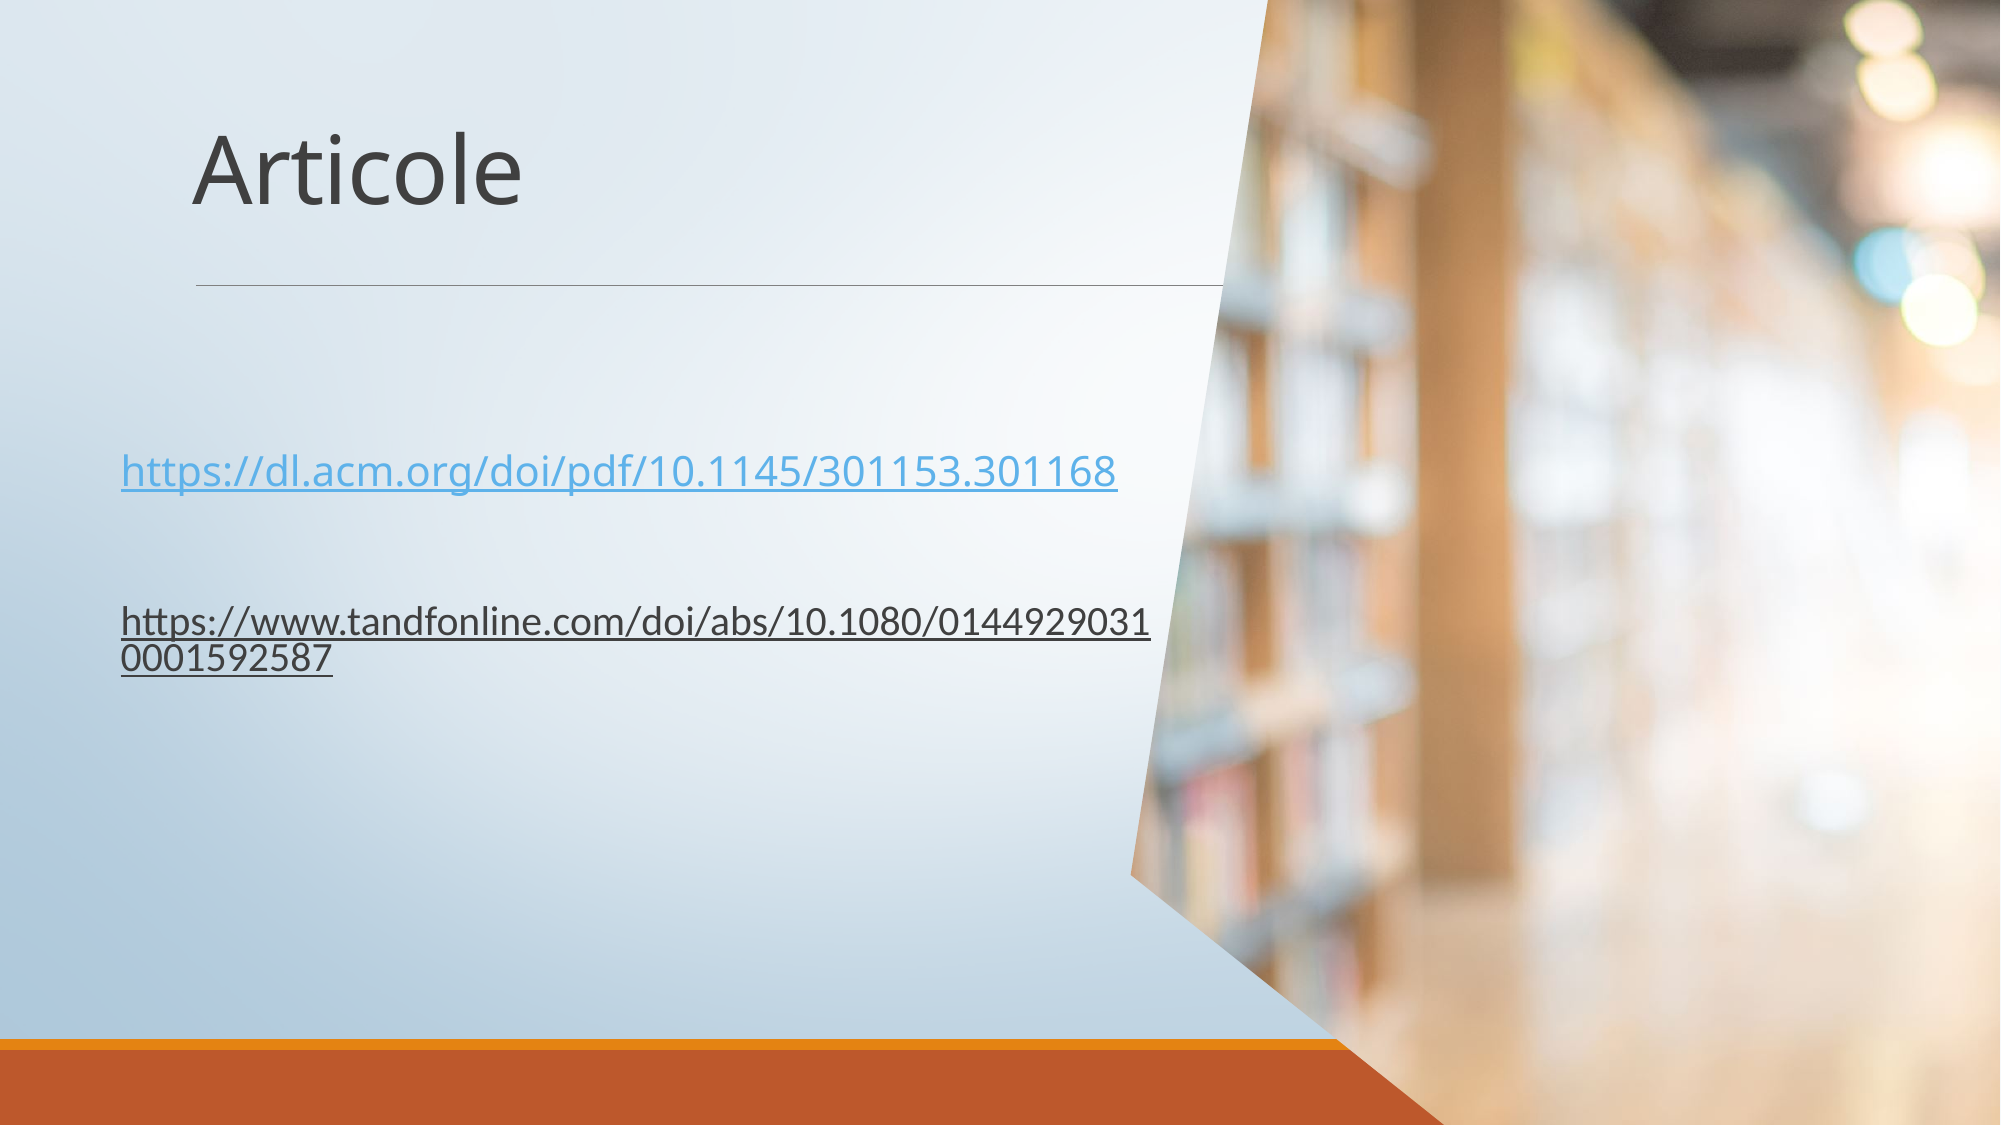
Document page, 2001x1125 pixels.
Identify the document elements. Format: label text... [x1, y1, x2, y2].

title Articole [177, 118, 1041, 232]
picture [1130, 0, 2000, 1125]
list https://dl.acm.org/doi/pdf/10.1145/301153.301168 https://www.tandfonline.com/doi/abs/10.1080/01449290310001592587 [105, 437, 1127, 950]
